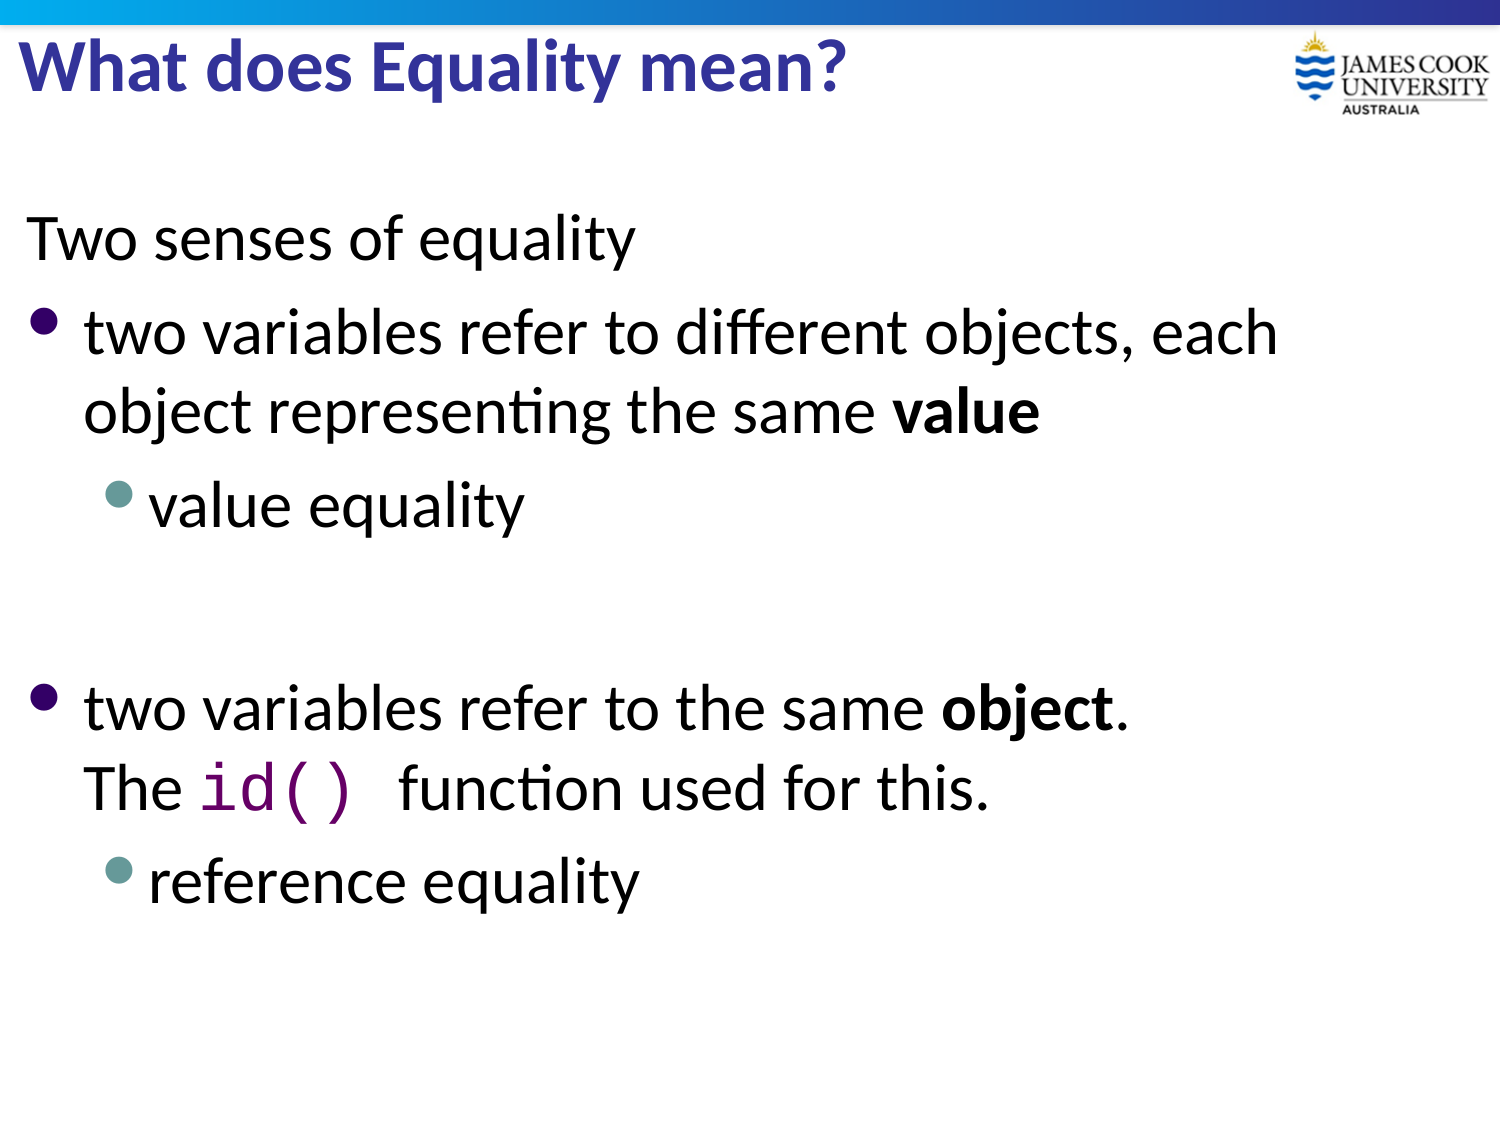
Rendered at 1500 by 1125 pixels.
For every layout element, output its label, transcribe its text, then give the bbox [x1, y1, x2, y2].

picture [1287, 25, 1500, 123]
title What does Equality mean? [3, 8, 1411, 89]
list Two senses of equality two variables refer to different objects, each object representing the same value value equality two variables refer to the same object. The id() function used for this. reference equality [11, 186, 1477, 1029]
